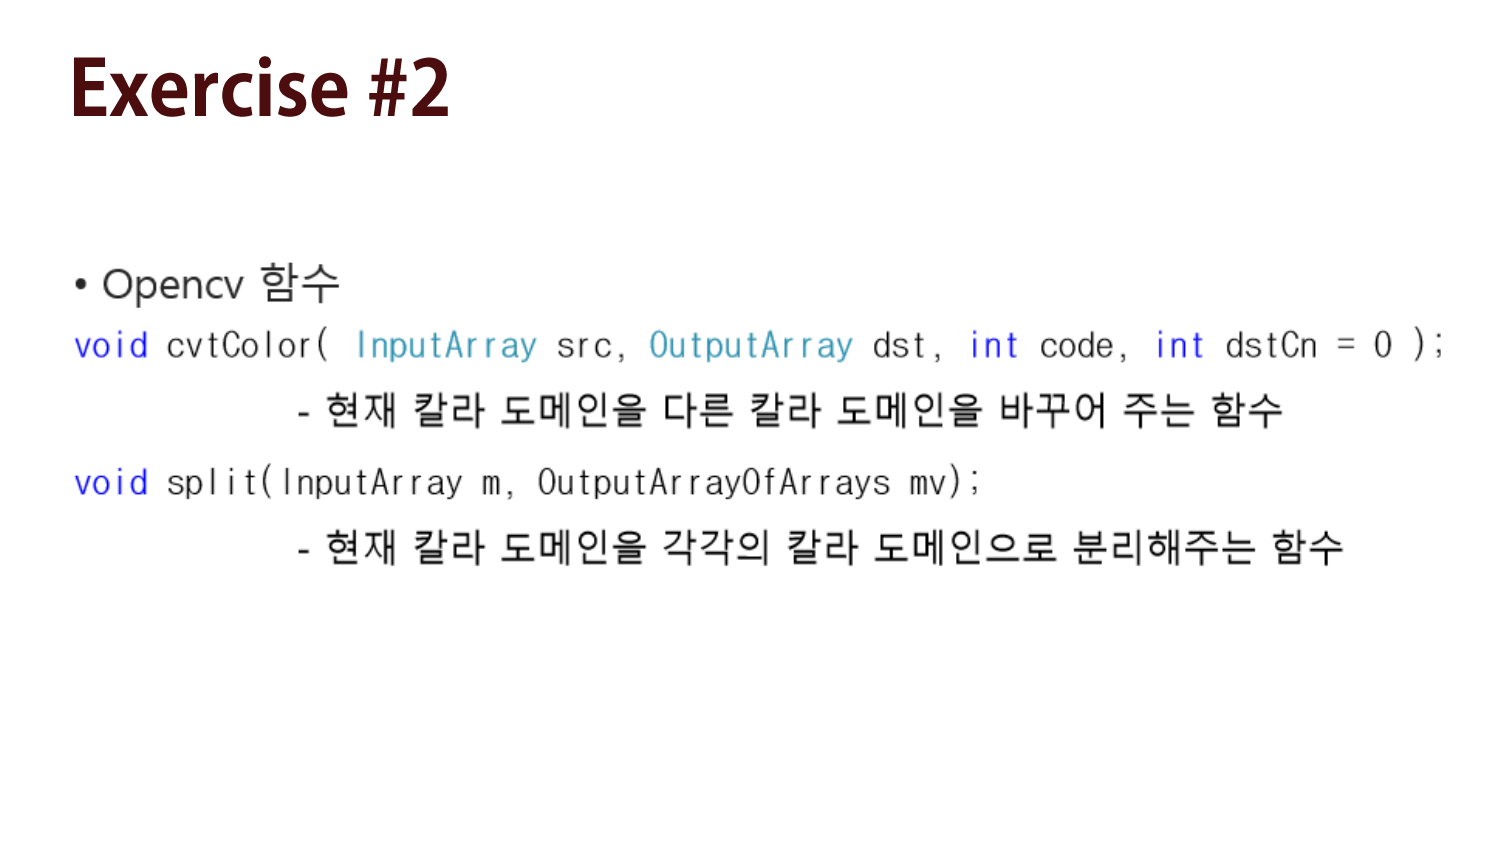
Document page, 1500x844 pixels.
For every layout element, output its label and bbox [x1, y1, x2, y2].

text_box [68, 42, 487, 137]
picture [42, 249, 1458, 591]
